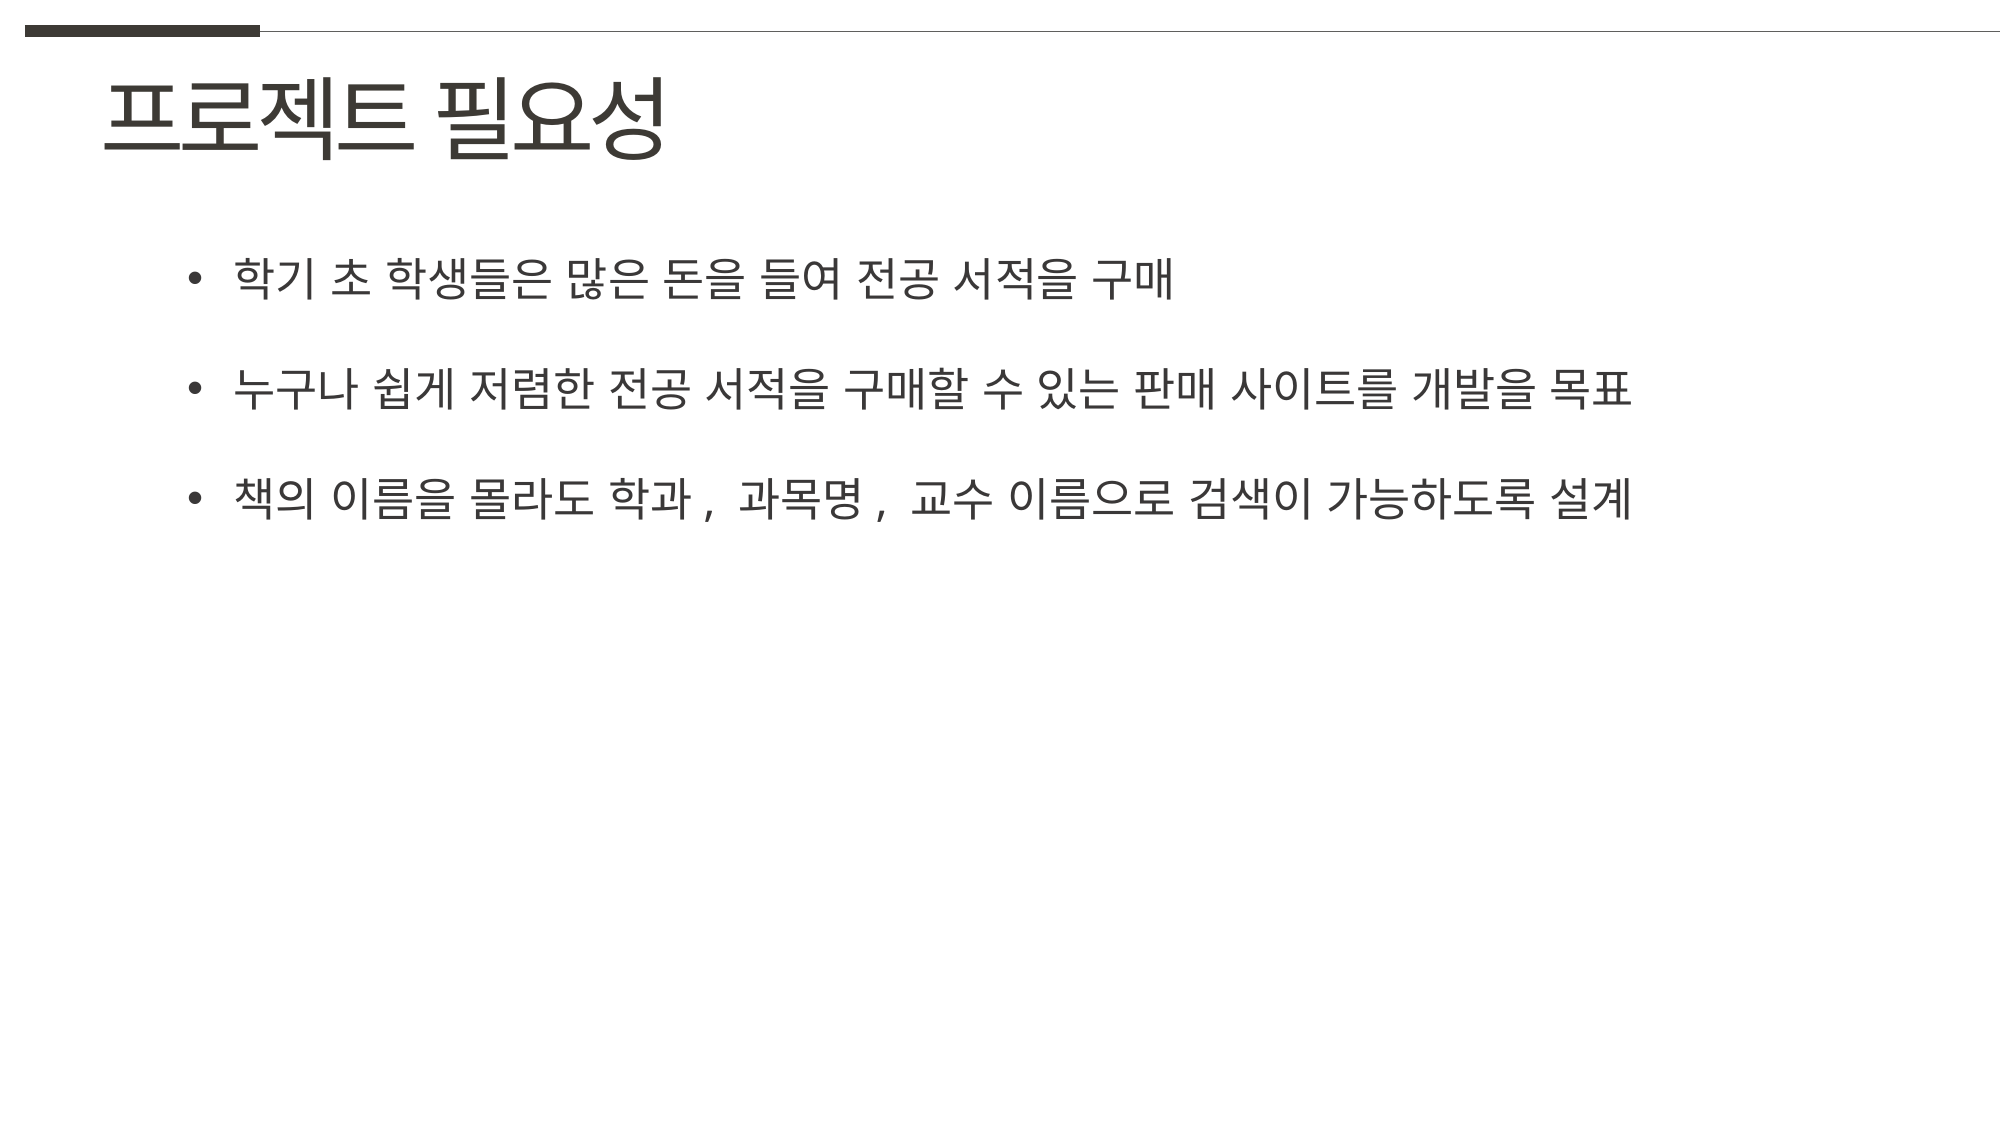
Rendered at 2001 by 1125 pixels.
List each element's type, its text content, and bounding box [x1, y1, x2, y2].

text_box 학기 초 학생들은 많은 돈을 들여 전공 서적을 구매 누구나 쉽게 저렴한 전공 서적을 구매할 수 있는 판매 사이트를 개발을 목표 책의 이름을 몰라도 학과, 과목명, 교수 이름으로 검색이 가능하도록 설계 [172, 243, 1650, 593]
text_box 프로젝트 필요성 [85, 54, 689, 179]
